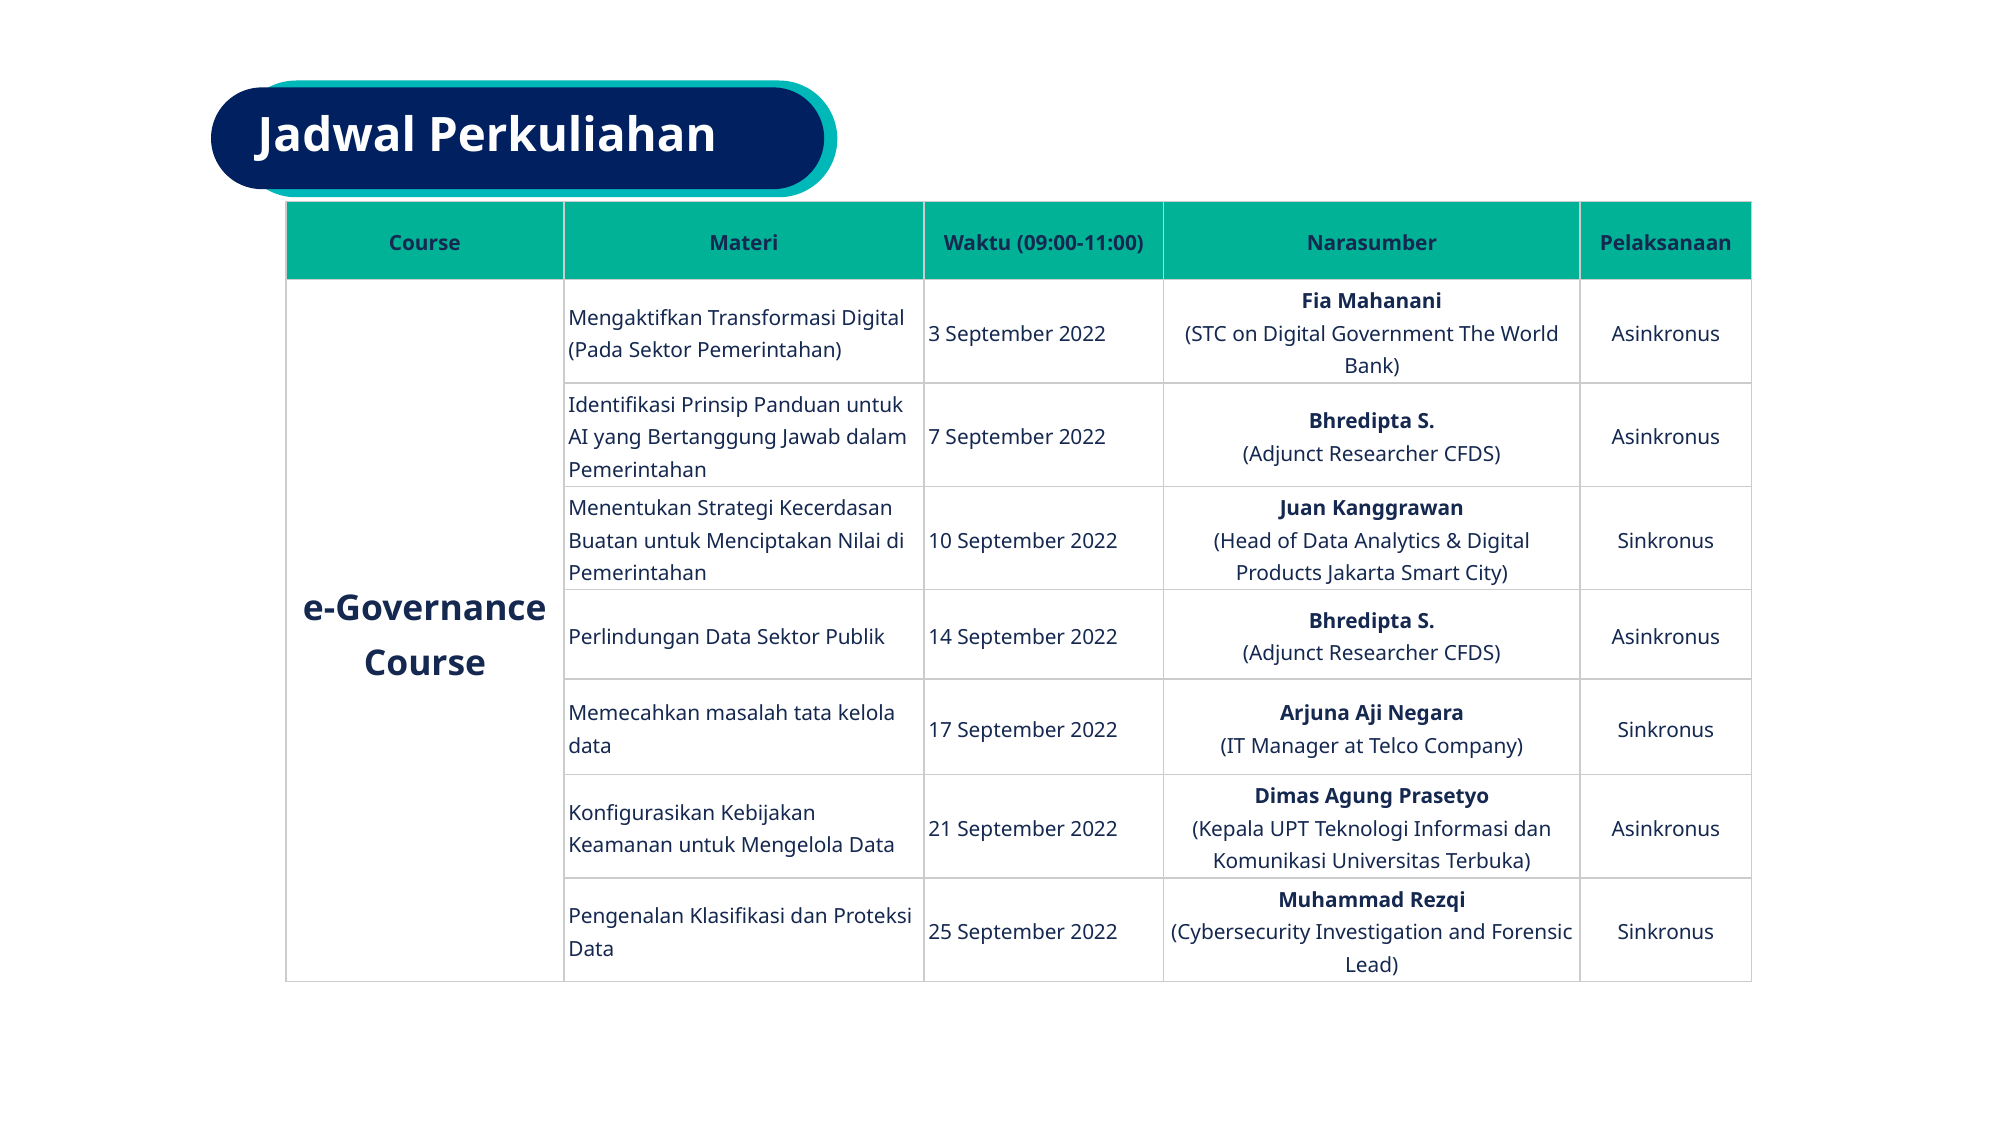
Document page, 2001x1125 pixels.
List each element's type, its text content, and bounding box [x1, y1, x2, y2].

text_box [209, 86, 826, 191]
table_cell 3 September 2022 [925, 280, 1163, 382]
table_header Pelaksanaan [1581, 202, 1751, 279]
table_cell 14 September 2022 [925, 590, 1163, 678]
table_cell Juan Kanggrawan (Head of Data Analytics & Digital Products Jakarta Smart City) [1164, 487, 1579, 589]
table_cell Pengenalan Klasifikasi dan Proteksi Data [565, 879, 923, 981]
table_header Materi [565, 202, 923, 279]
table_cell 21 September 2022 [925, 775, 1163, 877]
table_header Waktu (09:00-11:00) [925, 202, 1163, 279]
table_cell Arjuna Aji Negara (IT Manager at Telco Company) [1164, 680, 1579, 774]
table_cell Sinkronus [1581, 680, 1751, 774]
table_cell Identifikasi Prinsip Panduan untuk AI yang Bertanggung Jawab dalam Pemerintahan [565, 384, 923, 486]
text_box [283, 112, 1820, 212]
table_cell Perlindungan Data Sektor Publik [565, 590, 923, 678]
table_cell Bhredipta S. (Adjunct Researcher CFDS) [1164, 384, 1579, 486]
text_box [267, 79, 839, 199]
text_box Jadwal Perkuliahan [242, 96, 794, 168]
table_cell Menentukan Strategi Kecerdasan Buatan untuk Menciptakan Nilai di Pemerintahan [565, 487, 923, 589]
table_cell 10 September 2022 [925, 487, 1163, 589]
table_cell Sinkronus [1581, 879, 1751, 981]
table_header Course [287, 202, 563, 279]
table_cell 25 September 2022 [925, 879, 1163, 981]
table_cell Muhammad Rezqi (Cybersecurity Investigation and Forensic Lead) [1164, 879, 1579, 981]
table_cell Konfigurasikan Kebijakan Keamanan untuk Mengelola Data [565, 775, 923, 877]
table_cell 7 September 2022 [925, 384, 1163, 486]
table_cell 17 September 2022 [925, 680, 1163, 774]
table_cell Mengaktifkan Transformasi Digital (Pada Sektor Pemerintahan) [565, 280, 923, 382]
table_cell e-Governance Course [287, 280, 563, 981]
table_cell Asinkronus [1581, 590, 1751, 678]
table_cell Dimas Agung Prasetyo (Kepala UPT Teknologi Informasi dan Komunikasi Universitas Terbuka) [1164, 775, 1579, 877]
table_cell Fia Mahanani (STC on Digital Government The World Bank) [1164, 280, 1579, 382]
table_cell Asinkronus [1581, 775, 1751, 877]
table_cell Sinkronus [1581, 487, 1751, 589]
table_cell Bhredipta S. (Adjunct Researcher CFDS) [1164, 590, 1579, 678]
table_cell Asinkronus [1581, 280, 1751, 382]
table_cell Asinkronus [1581, 384, 1751, 486]
table_cell Memecahkan masalah tata kelola data [565, 680, 923, 774]
table_header Narasumber [1164, 202, 1579, 279]
